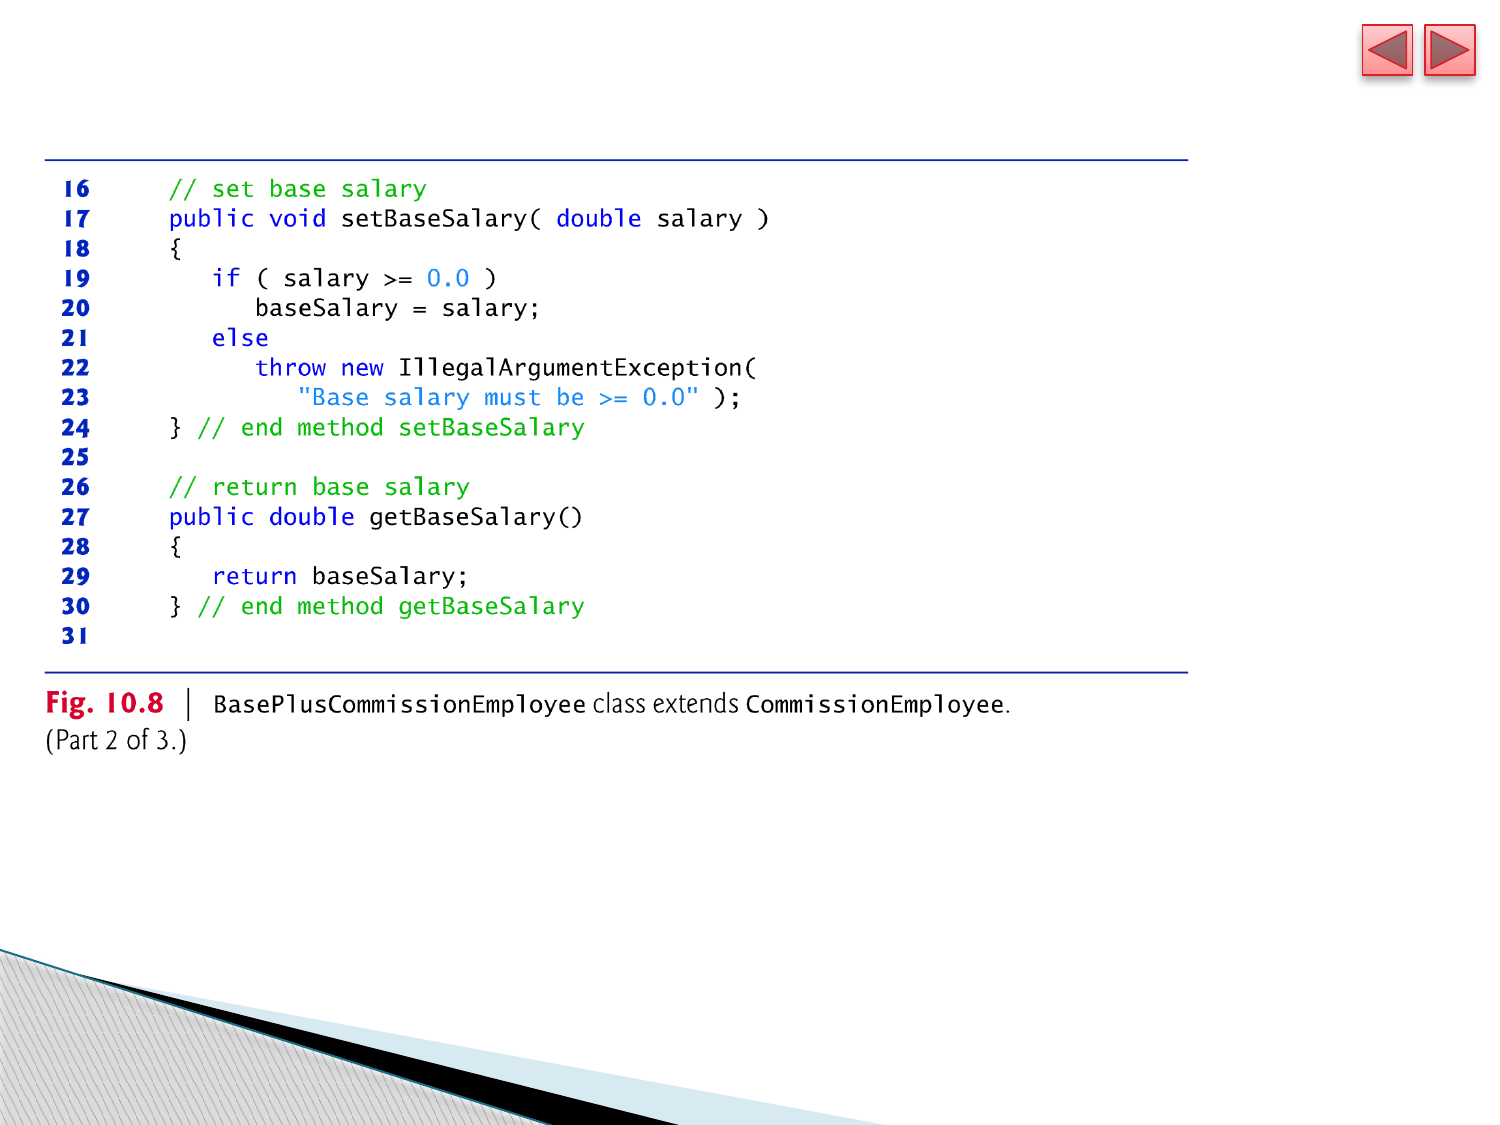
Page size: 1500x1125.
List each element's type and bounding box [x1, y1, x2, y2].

picture [0, 106, 1500, 1018]
